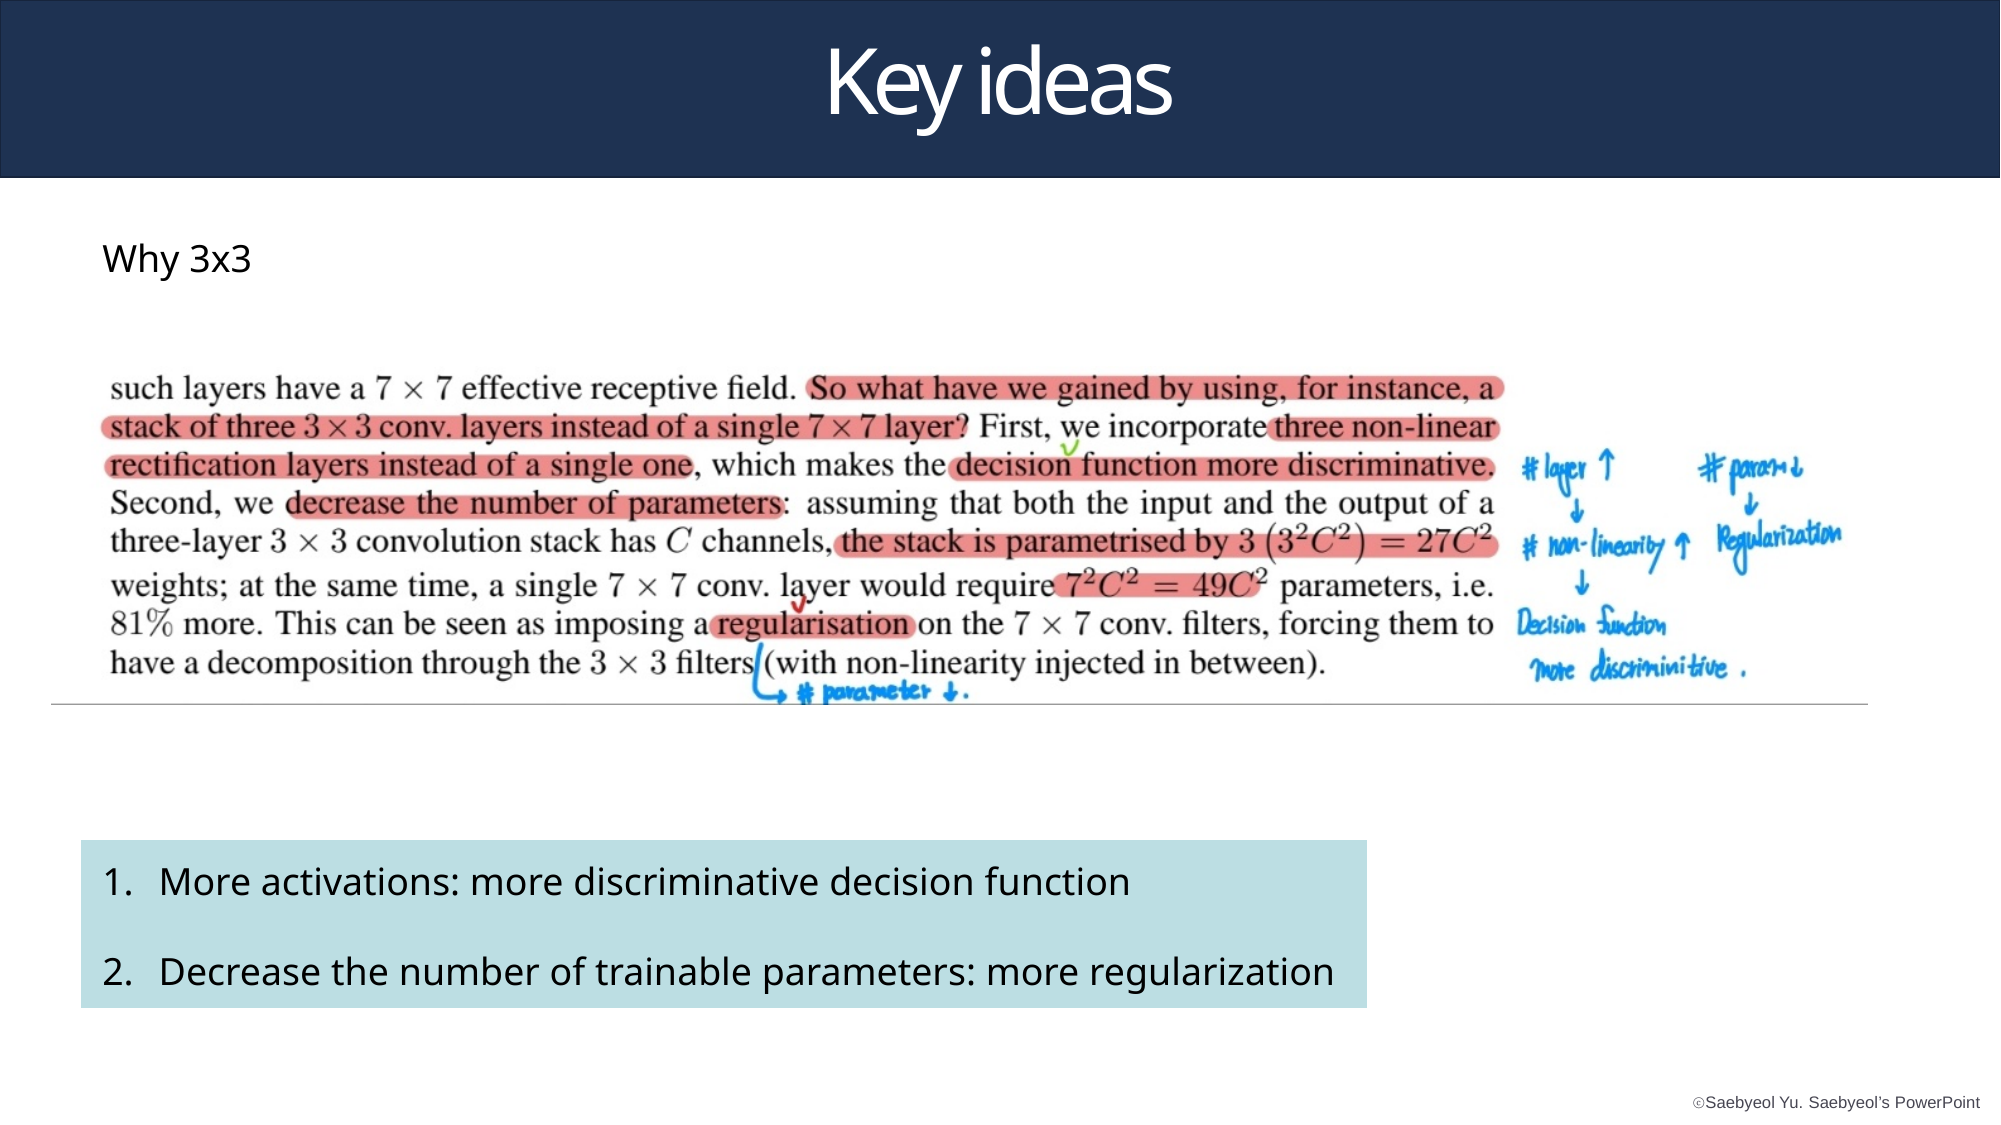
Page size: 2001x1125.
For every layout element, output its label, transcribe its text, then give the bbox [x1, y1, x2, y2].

picture [51, 366, 1868, 705]
text_box Key ideas [807, 15, 1192, 141]
text_box [78, 837, 1370, 1012]
text_box [0, 0, 2000, 178]
text_box Why 3x3 [87, 227, 680, 288]
text_box More activations: more discriminative decision function Decrease the number of trainable parameters: more regularization [87, 850, 1362, 1001]
